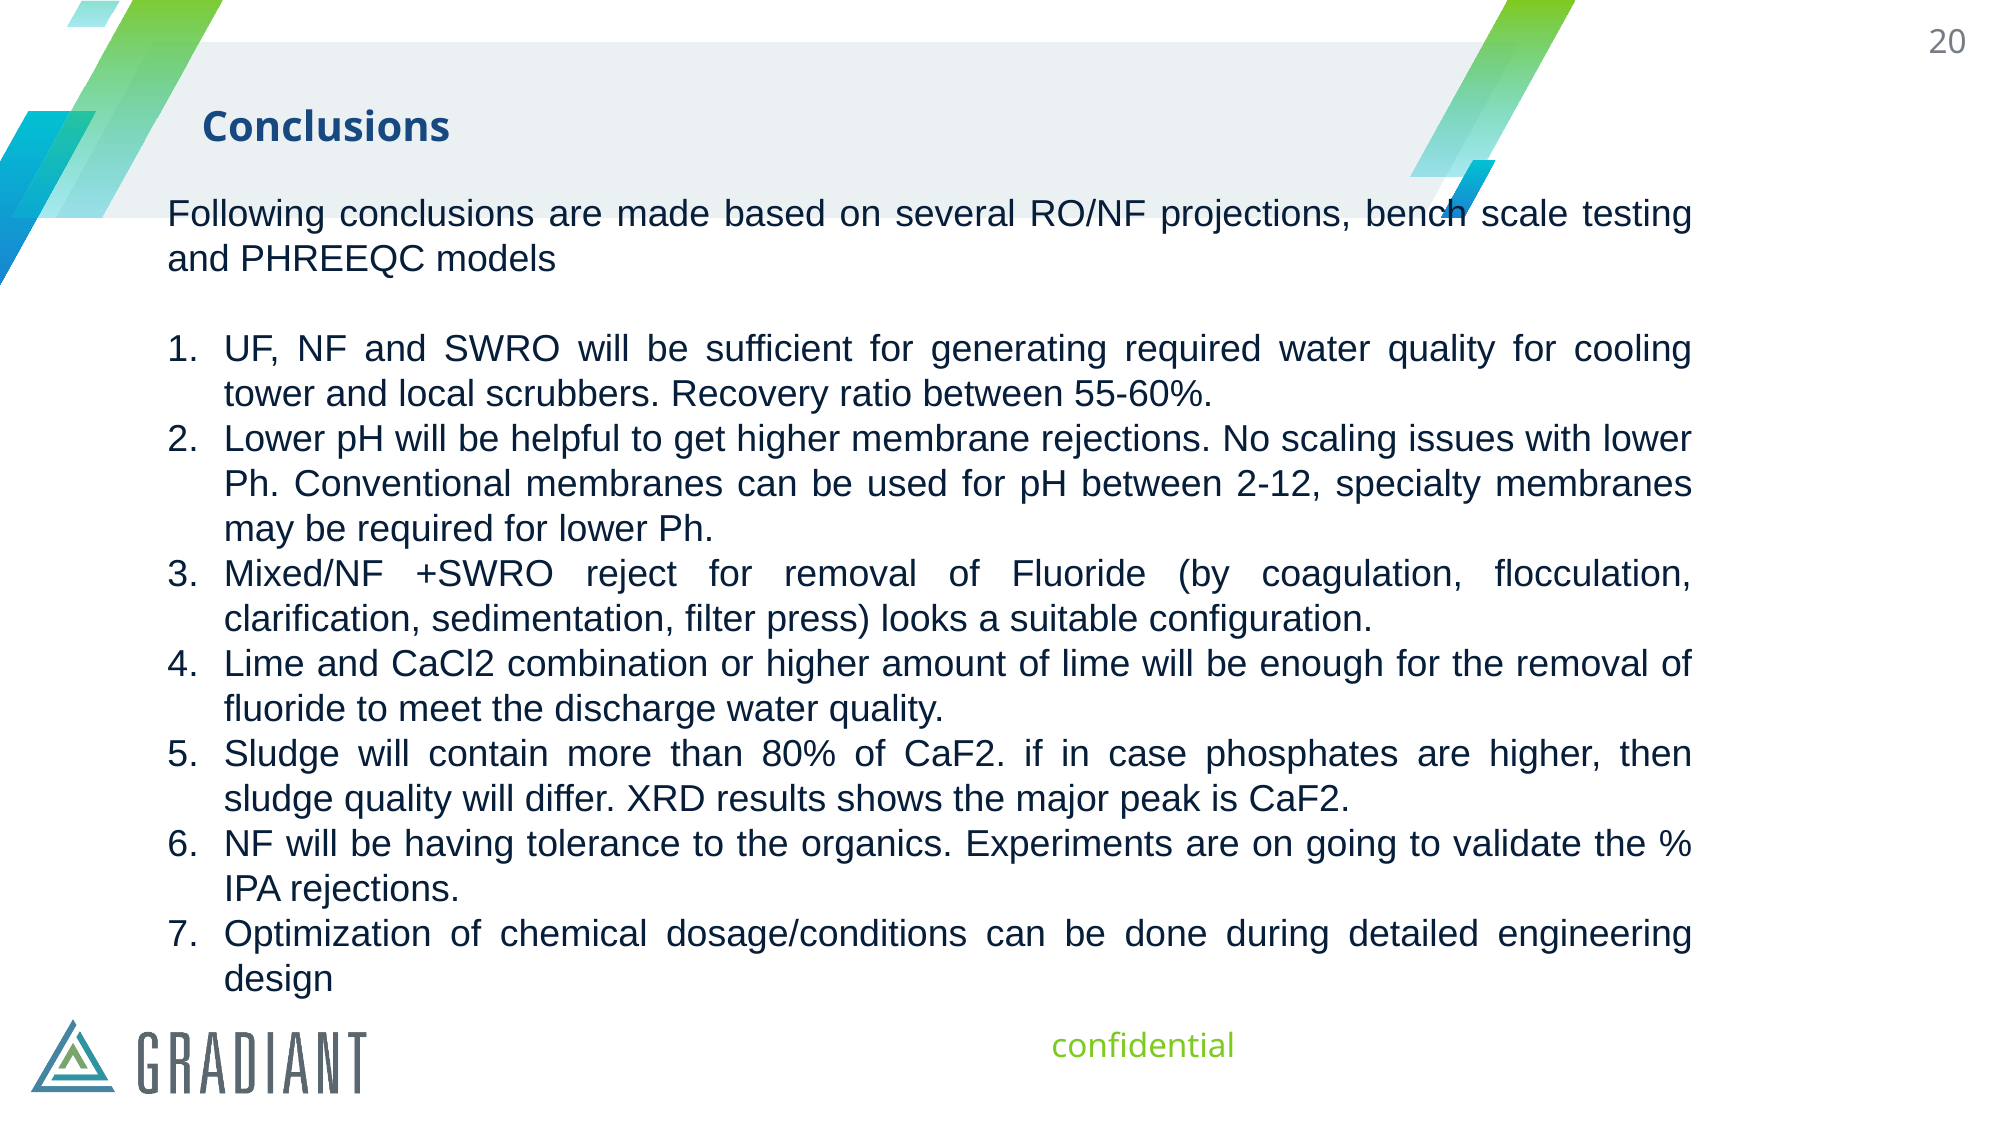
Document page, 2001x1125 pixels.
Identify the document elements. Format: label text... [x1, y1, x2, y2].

title Conclusions [201, 39, 1520, 181]
slide_number 20 [1871, 0, 1967, 87]
text_box Following conclusions are made based on several RO/NF projections, bench scale testing and PHREEQC models UF, NF and SWRO will be sufficient for generating required water quality for cooling tower and local scrubbers. Recovery ratio between 55-60%. Lower pH will be helpful to get higher membrane rejections. No scaling issues with lower Ph. Conventional membranes can be used for pH between 2-12, specialty membranes may be required for lower Ph. Mixed/NF +SWRO reject for removal of Fluoride (by coagulation, flocculation, clarification, sedimentation, filter press) looks a suitable configuration. Lime and CaCl2 combination or higher amount of lime will be enough for the removal of fluoride to meet the discharge water quality. Sludge will contain more than 80% of CaF2. if in case phosphates are higher, then sludge quality will differ. XRD results shows the major peak is CaF2. NF will be having tolerance to the organics. Experiments are on going to validate the % IPA rejections. Optimization of chemical dosage/conditions can be done during detailed engineering design [152, 181, 1708, 1006]
picture [0, 920, 475, 1125]
